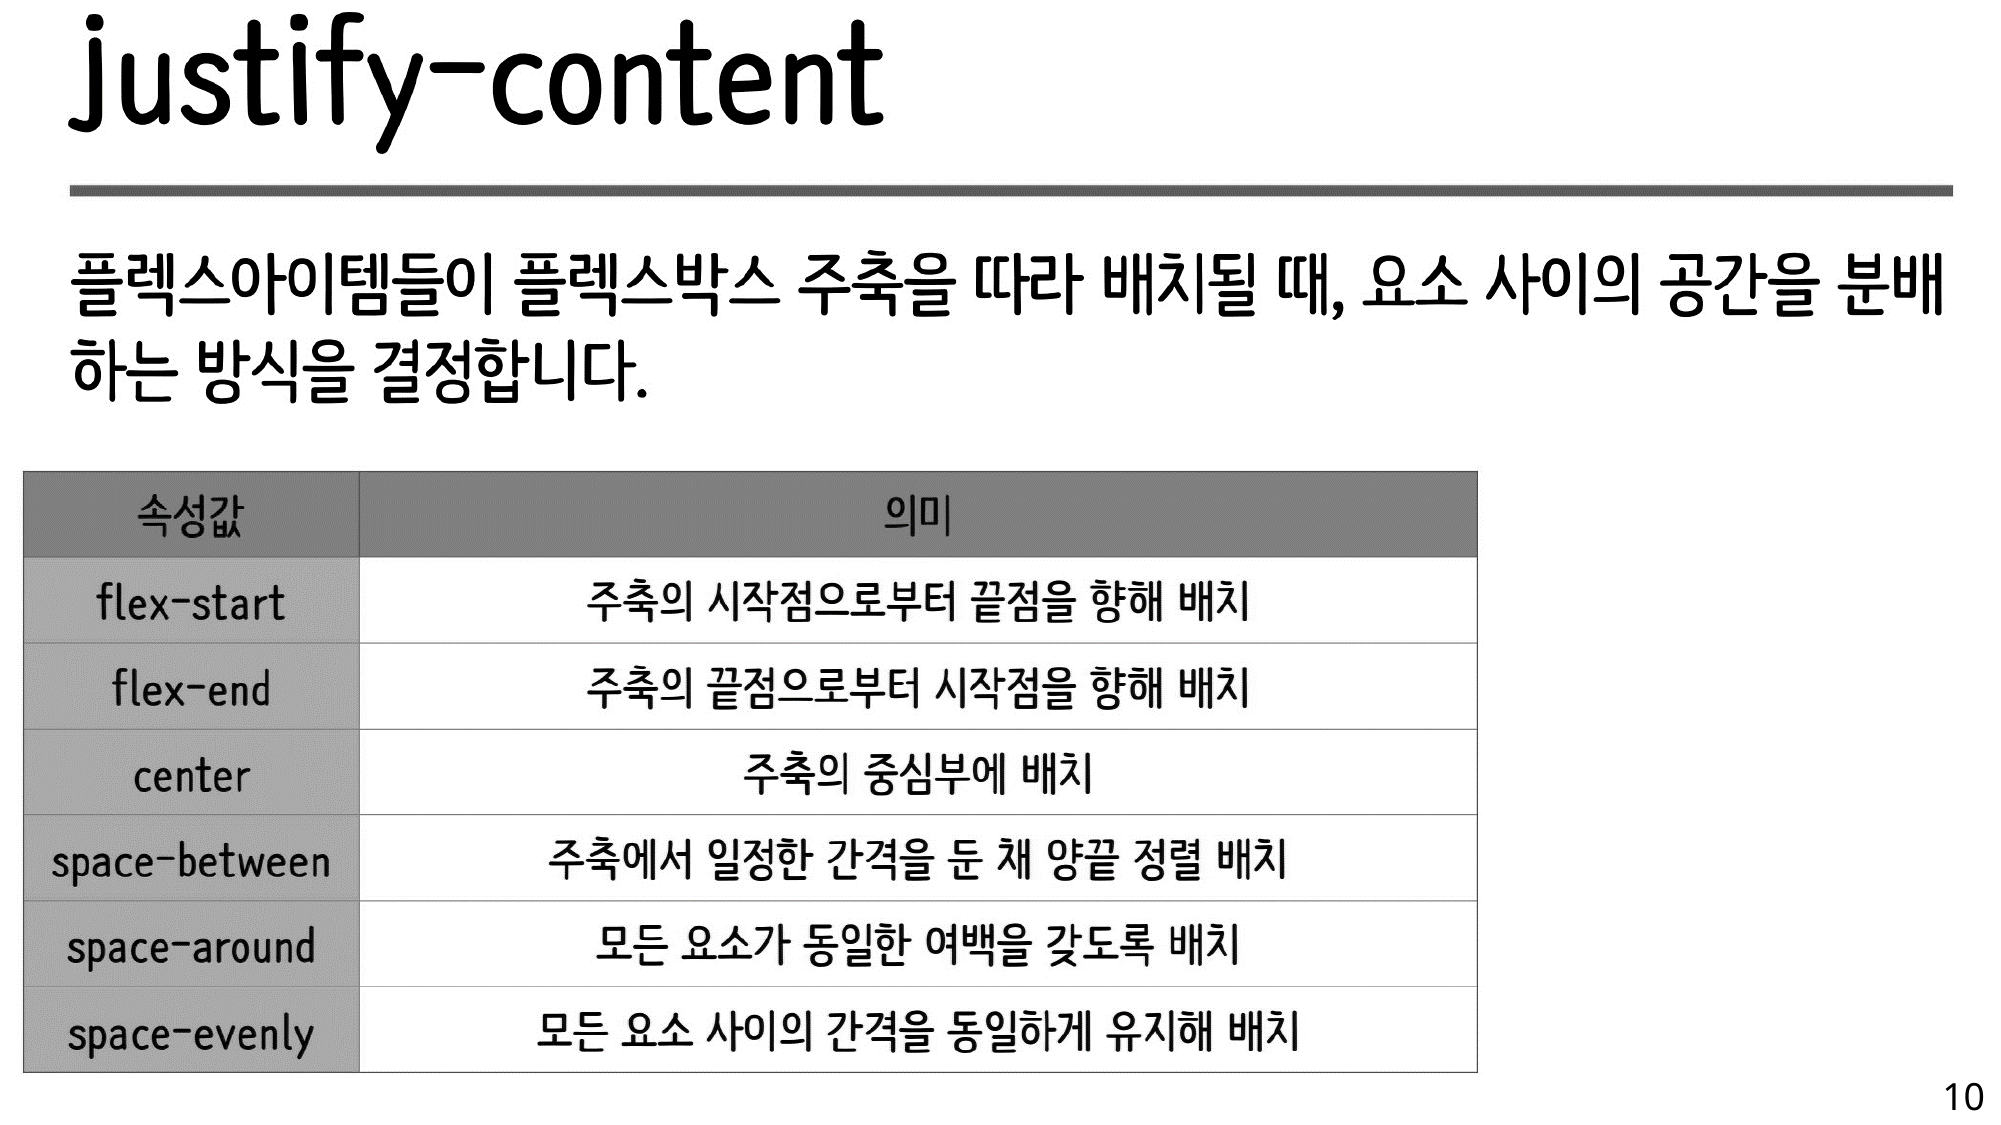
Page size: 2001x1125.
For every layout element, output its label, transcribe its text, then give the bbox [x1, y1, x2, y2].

picture [13, 0, 1955, 1082]
slide_number 10 [1550, 1065, 2000, 1125]
